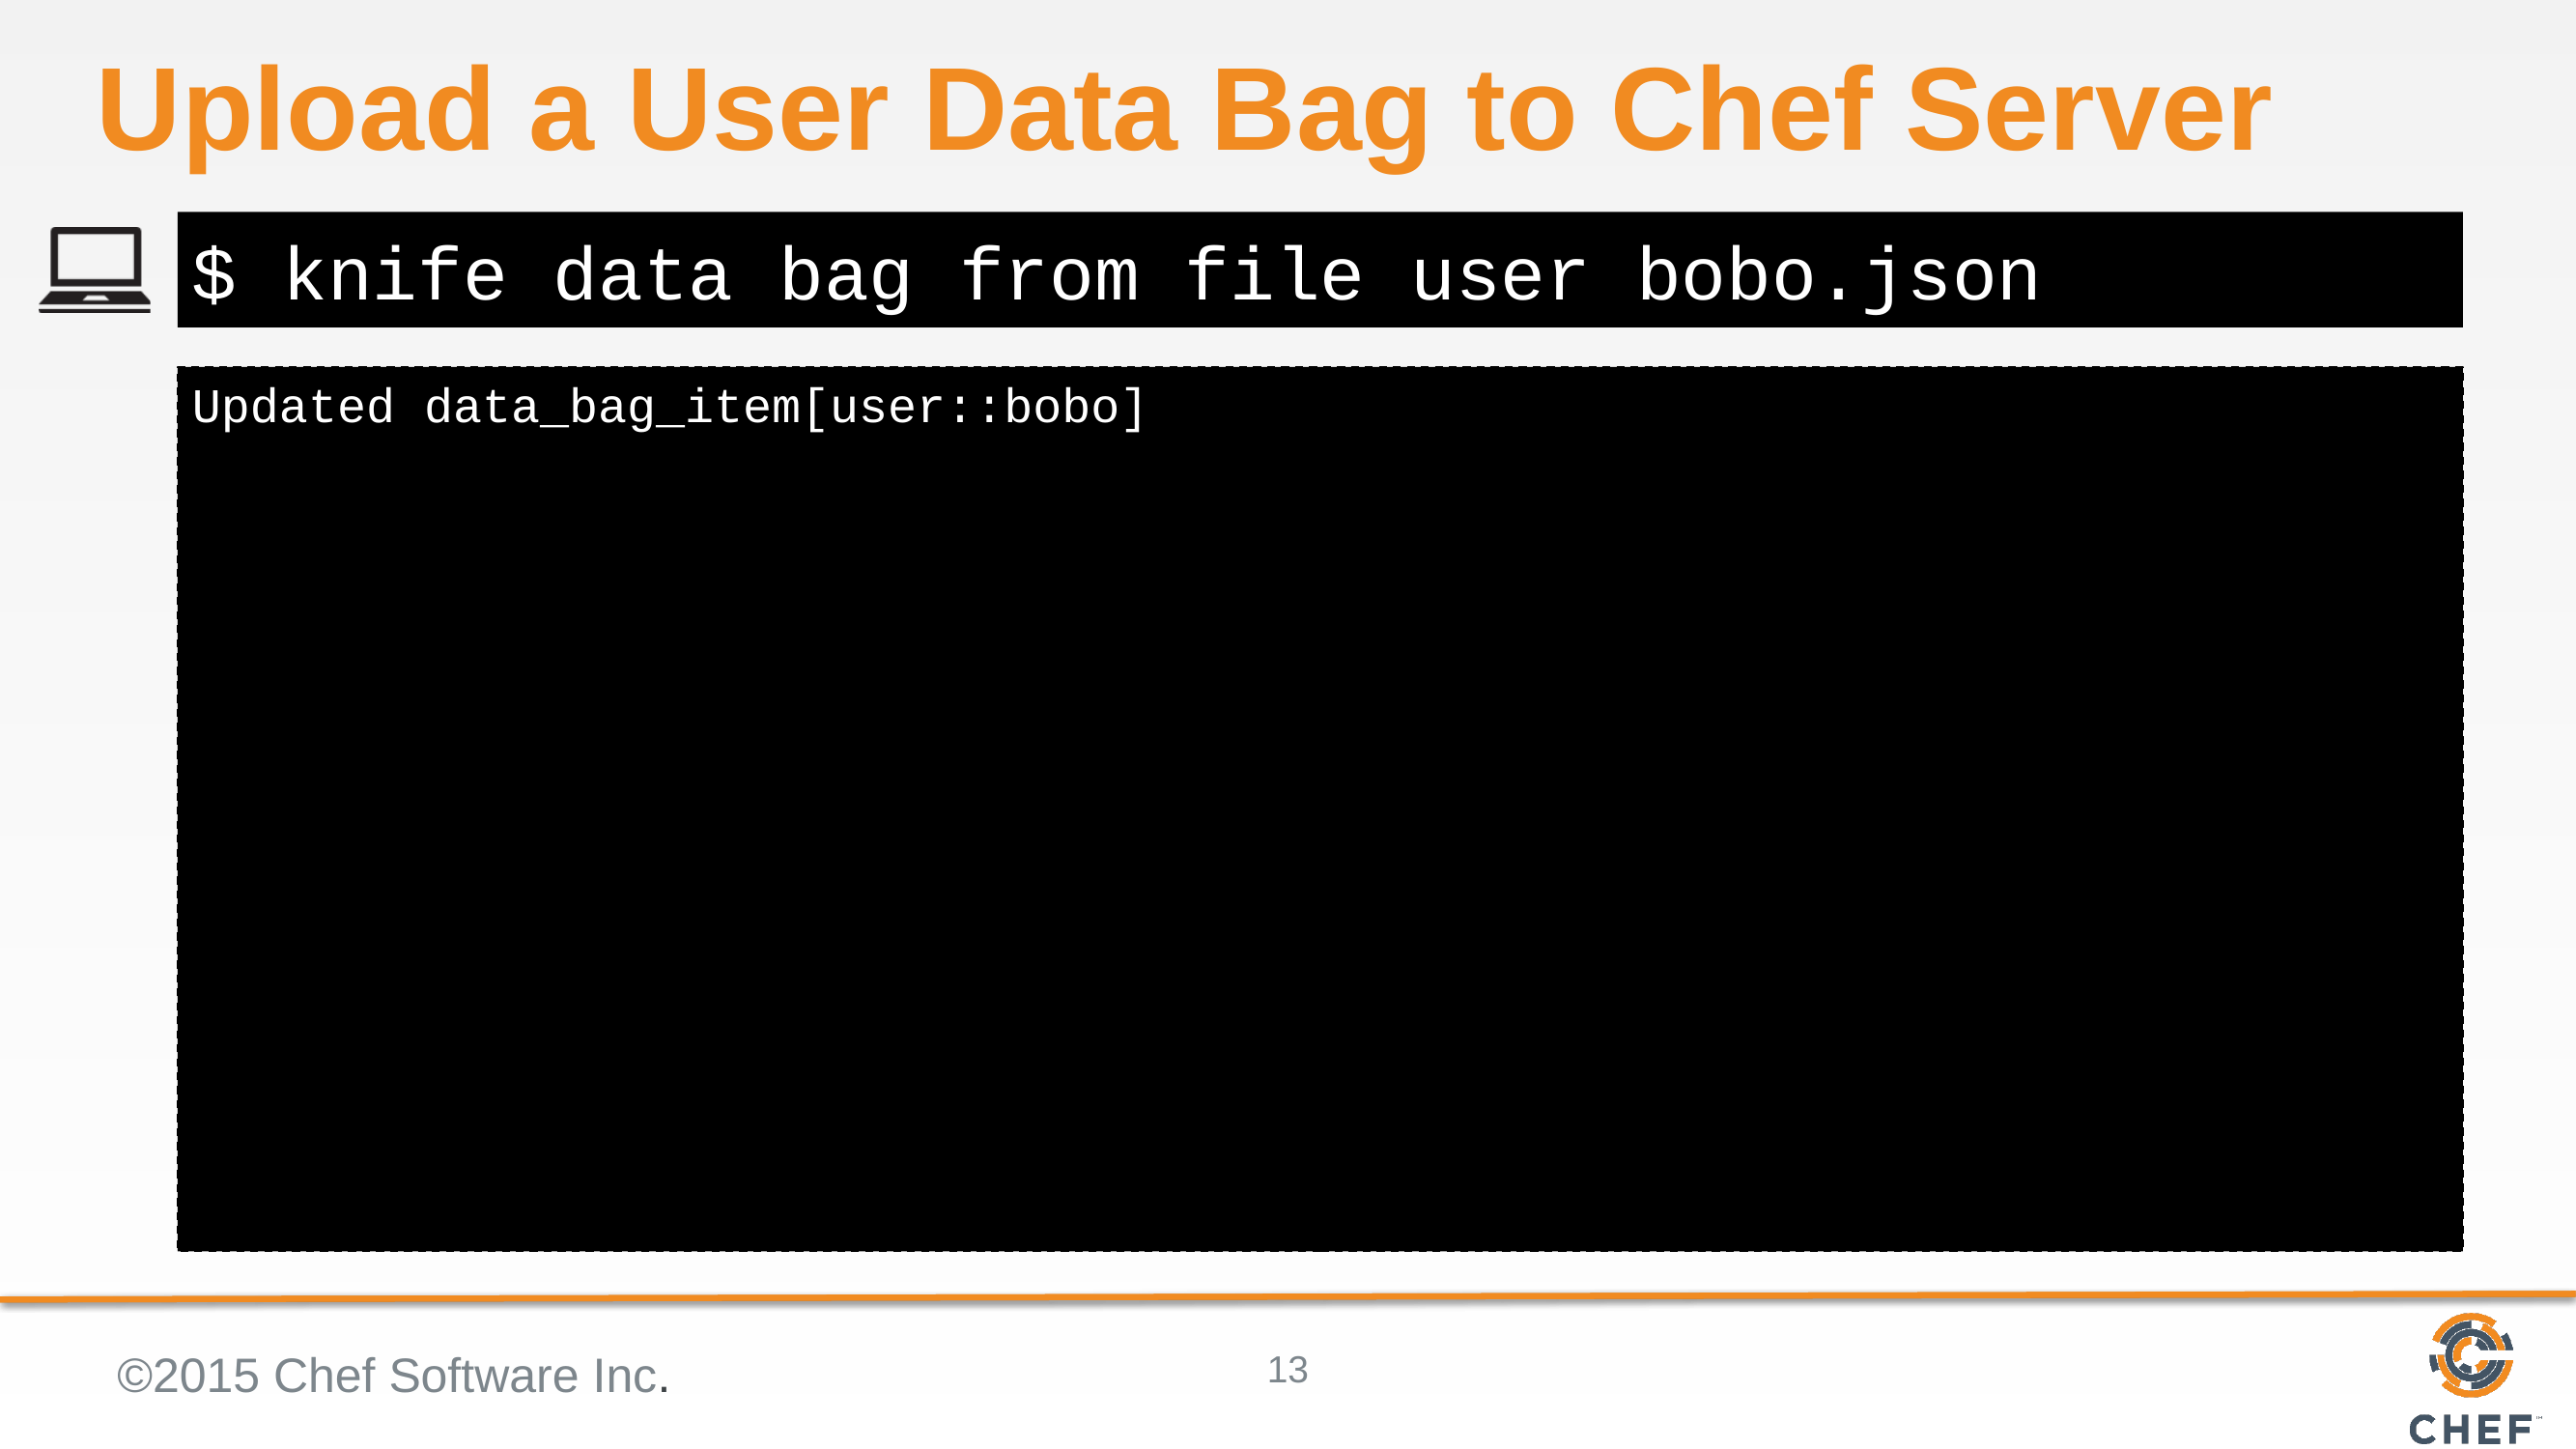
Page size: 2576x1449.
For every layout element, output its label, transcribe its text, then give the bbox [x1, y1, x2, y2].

picture [2399, 1297, 2550, 1449]
footer ©2015 Chef Software Inc. [102, 1336, 948, 1418]
list Updated data_bag_item[user::bobo] [177, 366, 2464, 1252]
slide_number 13 [1172, 1338, 1403, 1416]
list $ knife data bag from file user bobo.json [177, 212, 2463, 327]
title Upload a User Data Bag to Chef Server [96, 48, 2463, 180]
